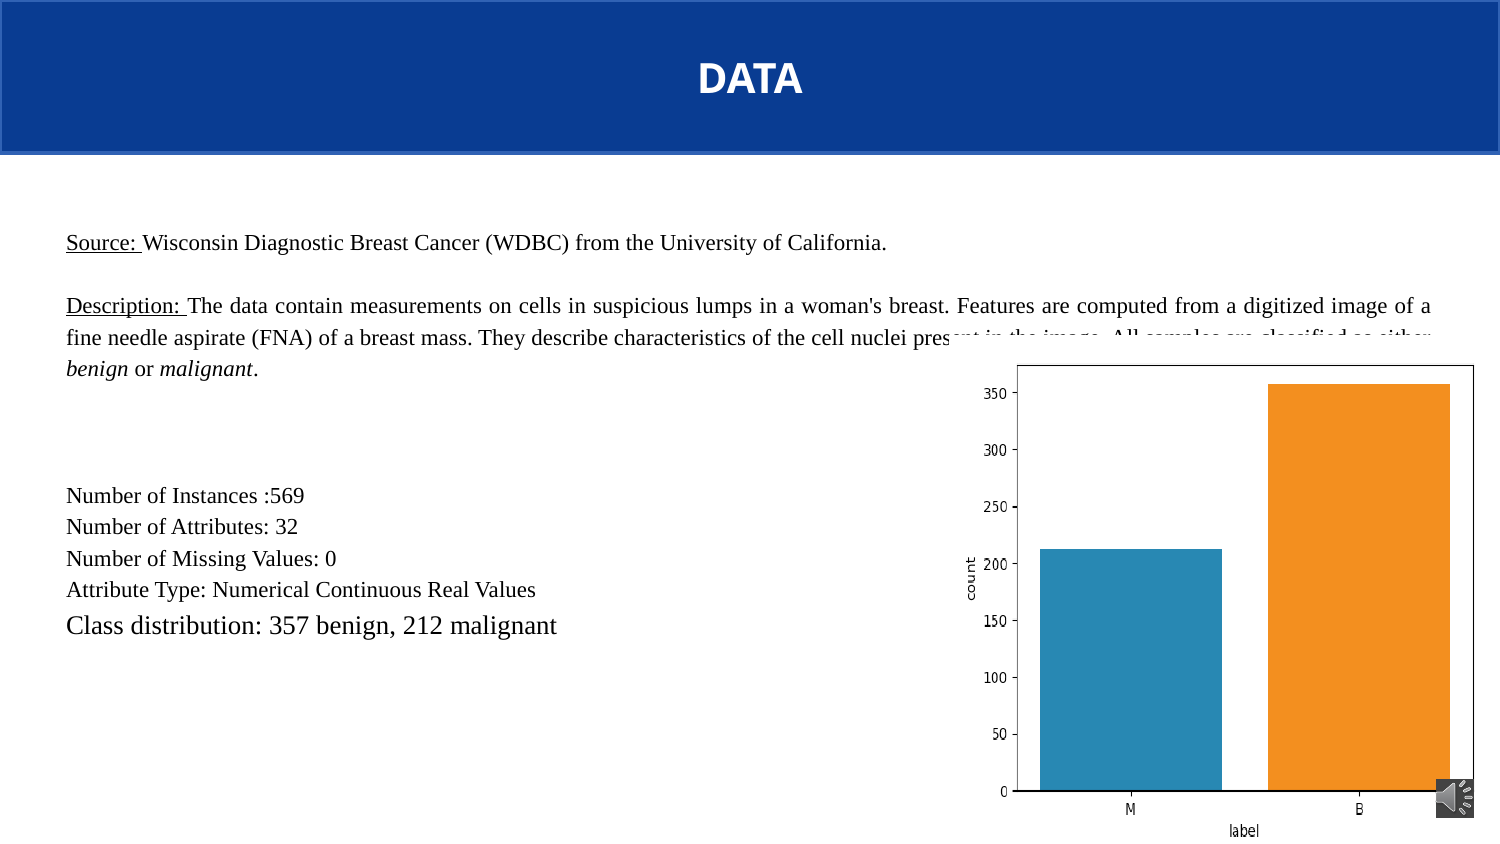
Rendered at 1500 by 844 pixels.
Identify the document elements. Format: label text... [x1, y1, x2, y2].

picture [949, 335, 1500, 844]
subtitle Source: Wisconsin Diagnostic Breast Cancer (WDBC) from the University of California. Description: The data contain measurements on cells in suspicious lumps in a woman's breast. Features are computed from a digitized image of a fine needle aspirate (FNA) of a breast mass. They describe characteristics of the cell nuclei present in the image. All samples are classified as either benign or malignant. Number of Instances :569 Number of Attributes: 32 Number of Missing Values: 0 Attribute Type: Numerical Continuous Real Values Class distribution: 357 benign, 212 malignant [51, 155, 1449, 674]
text_box DATA [0, 0, 1500, 155]
